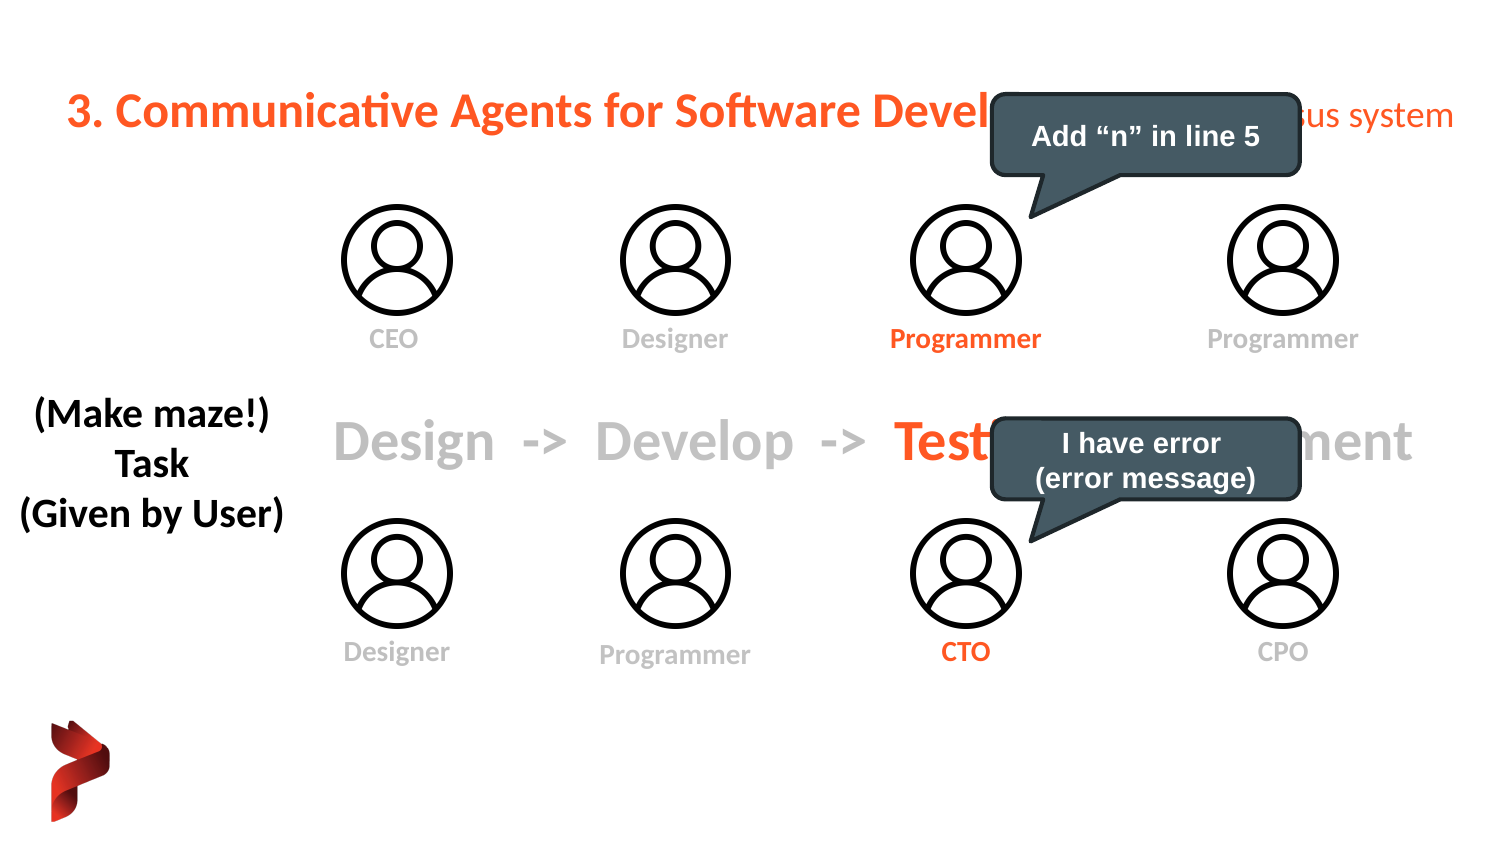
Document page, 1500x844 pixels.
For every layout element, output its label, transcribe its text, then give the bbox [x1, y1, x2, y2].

text_box Design -> Develop -> Testing -> Document [318, 394, 1429, 480]
text_box Programmer [574, 627, 777, 678]
picture [1227, 204, 1339, 316]
picture [910, 204, 1022, 316]
picture [50, 718, 110, 823]
picture [341, 204, 453, 316]
picture [619, 517, 731, 629]
text_box CPO [1227, 636, 1339, 676]
text_box I have error (error message) [989, 416, 1302, 544]
title 3. Communicative Agents for Software Development: Consensus system [51, 62, 1486, 157]
picture [1227, 517, 1339, 629]
picture [619, 204, 731, 316]
text_box Add “n” in line 5 [989, 91, 1302, 219]
text_box Designer [587, 311, 764, 362]
picture [910, 517, 1022, 629]
text_box Designer [321, 625, 473, 676]
text_box (Make maze!) Task (Given by User) [0, 378, 308, 544]
picture [341, 517, 453, 629]
text_box CTO [910, 636, 1022, 676]
text_box Programmer [1172, 311, 1395, 362]
text_box Programmer [855, 311, 1077, 362]
text_box CEO [305, 311, 482, 362]
